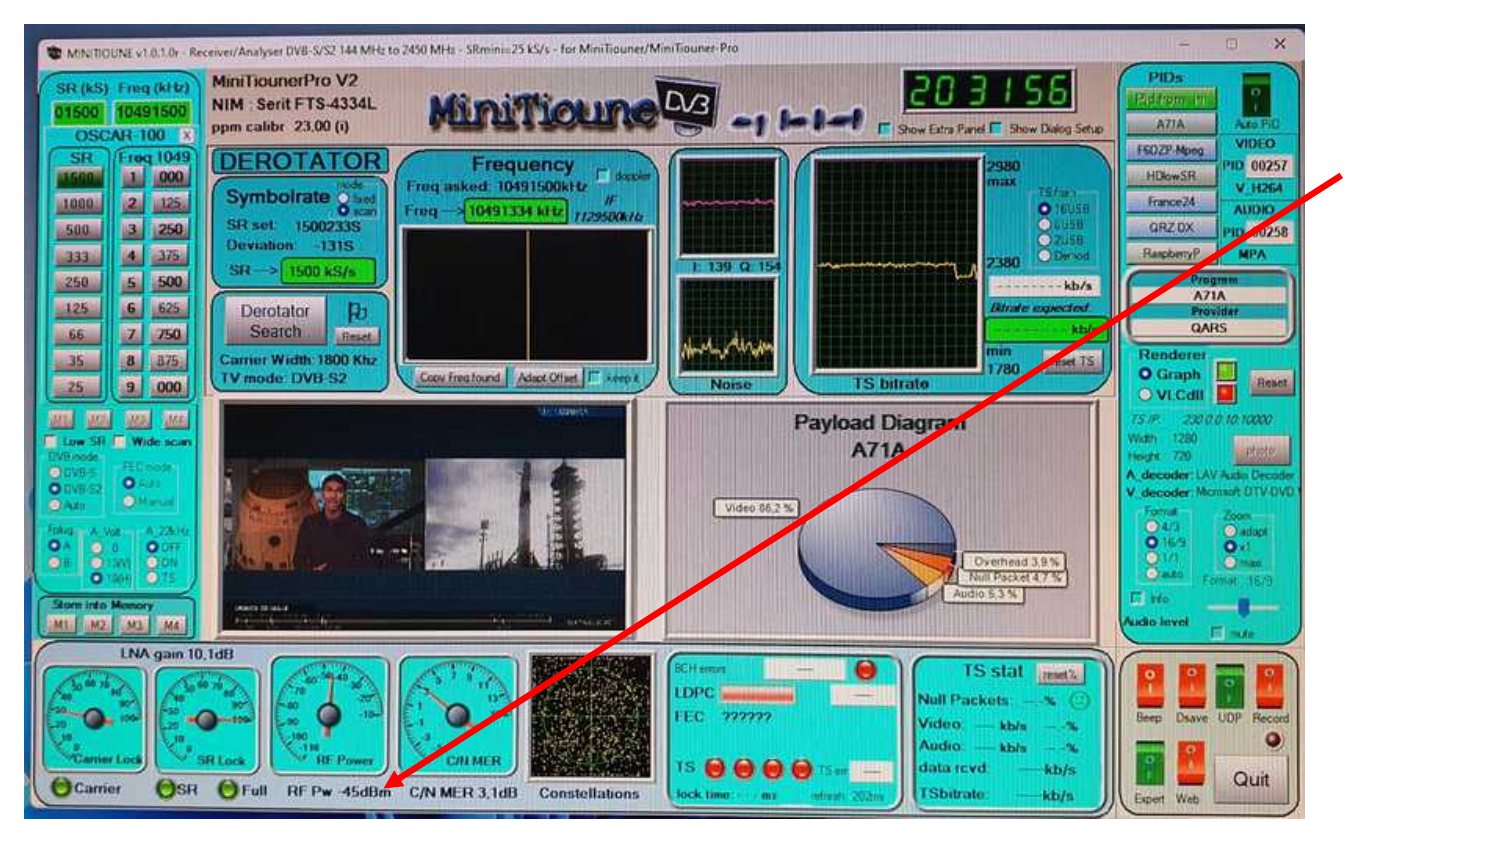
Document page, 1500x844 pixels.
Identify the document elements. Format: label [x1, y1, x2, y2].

picture [24, 24, 1306, 819]
